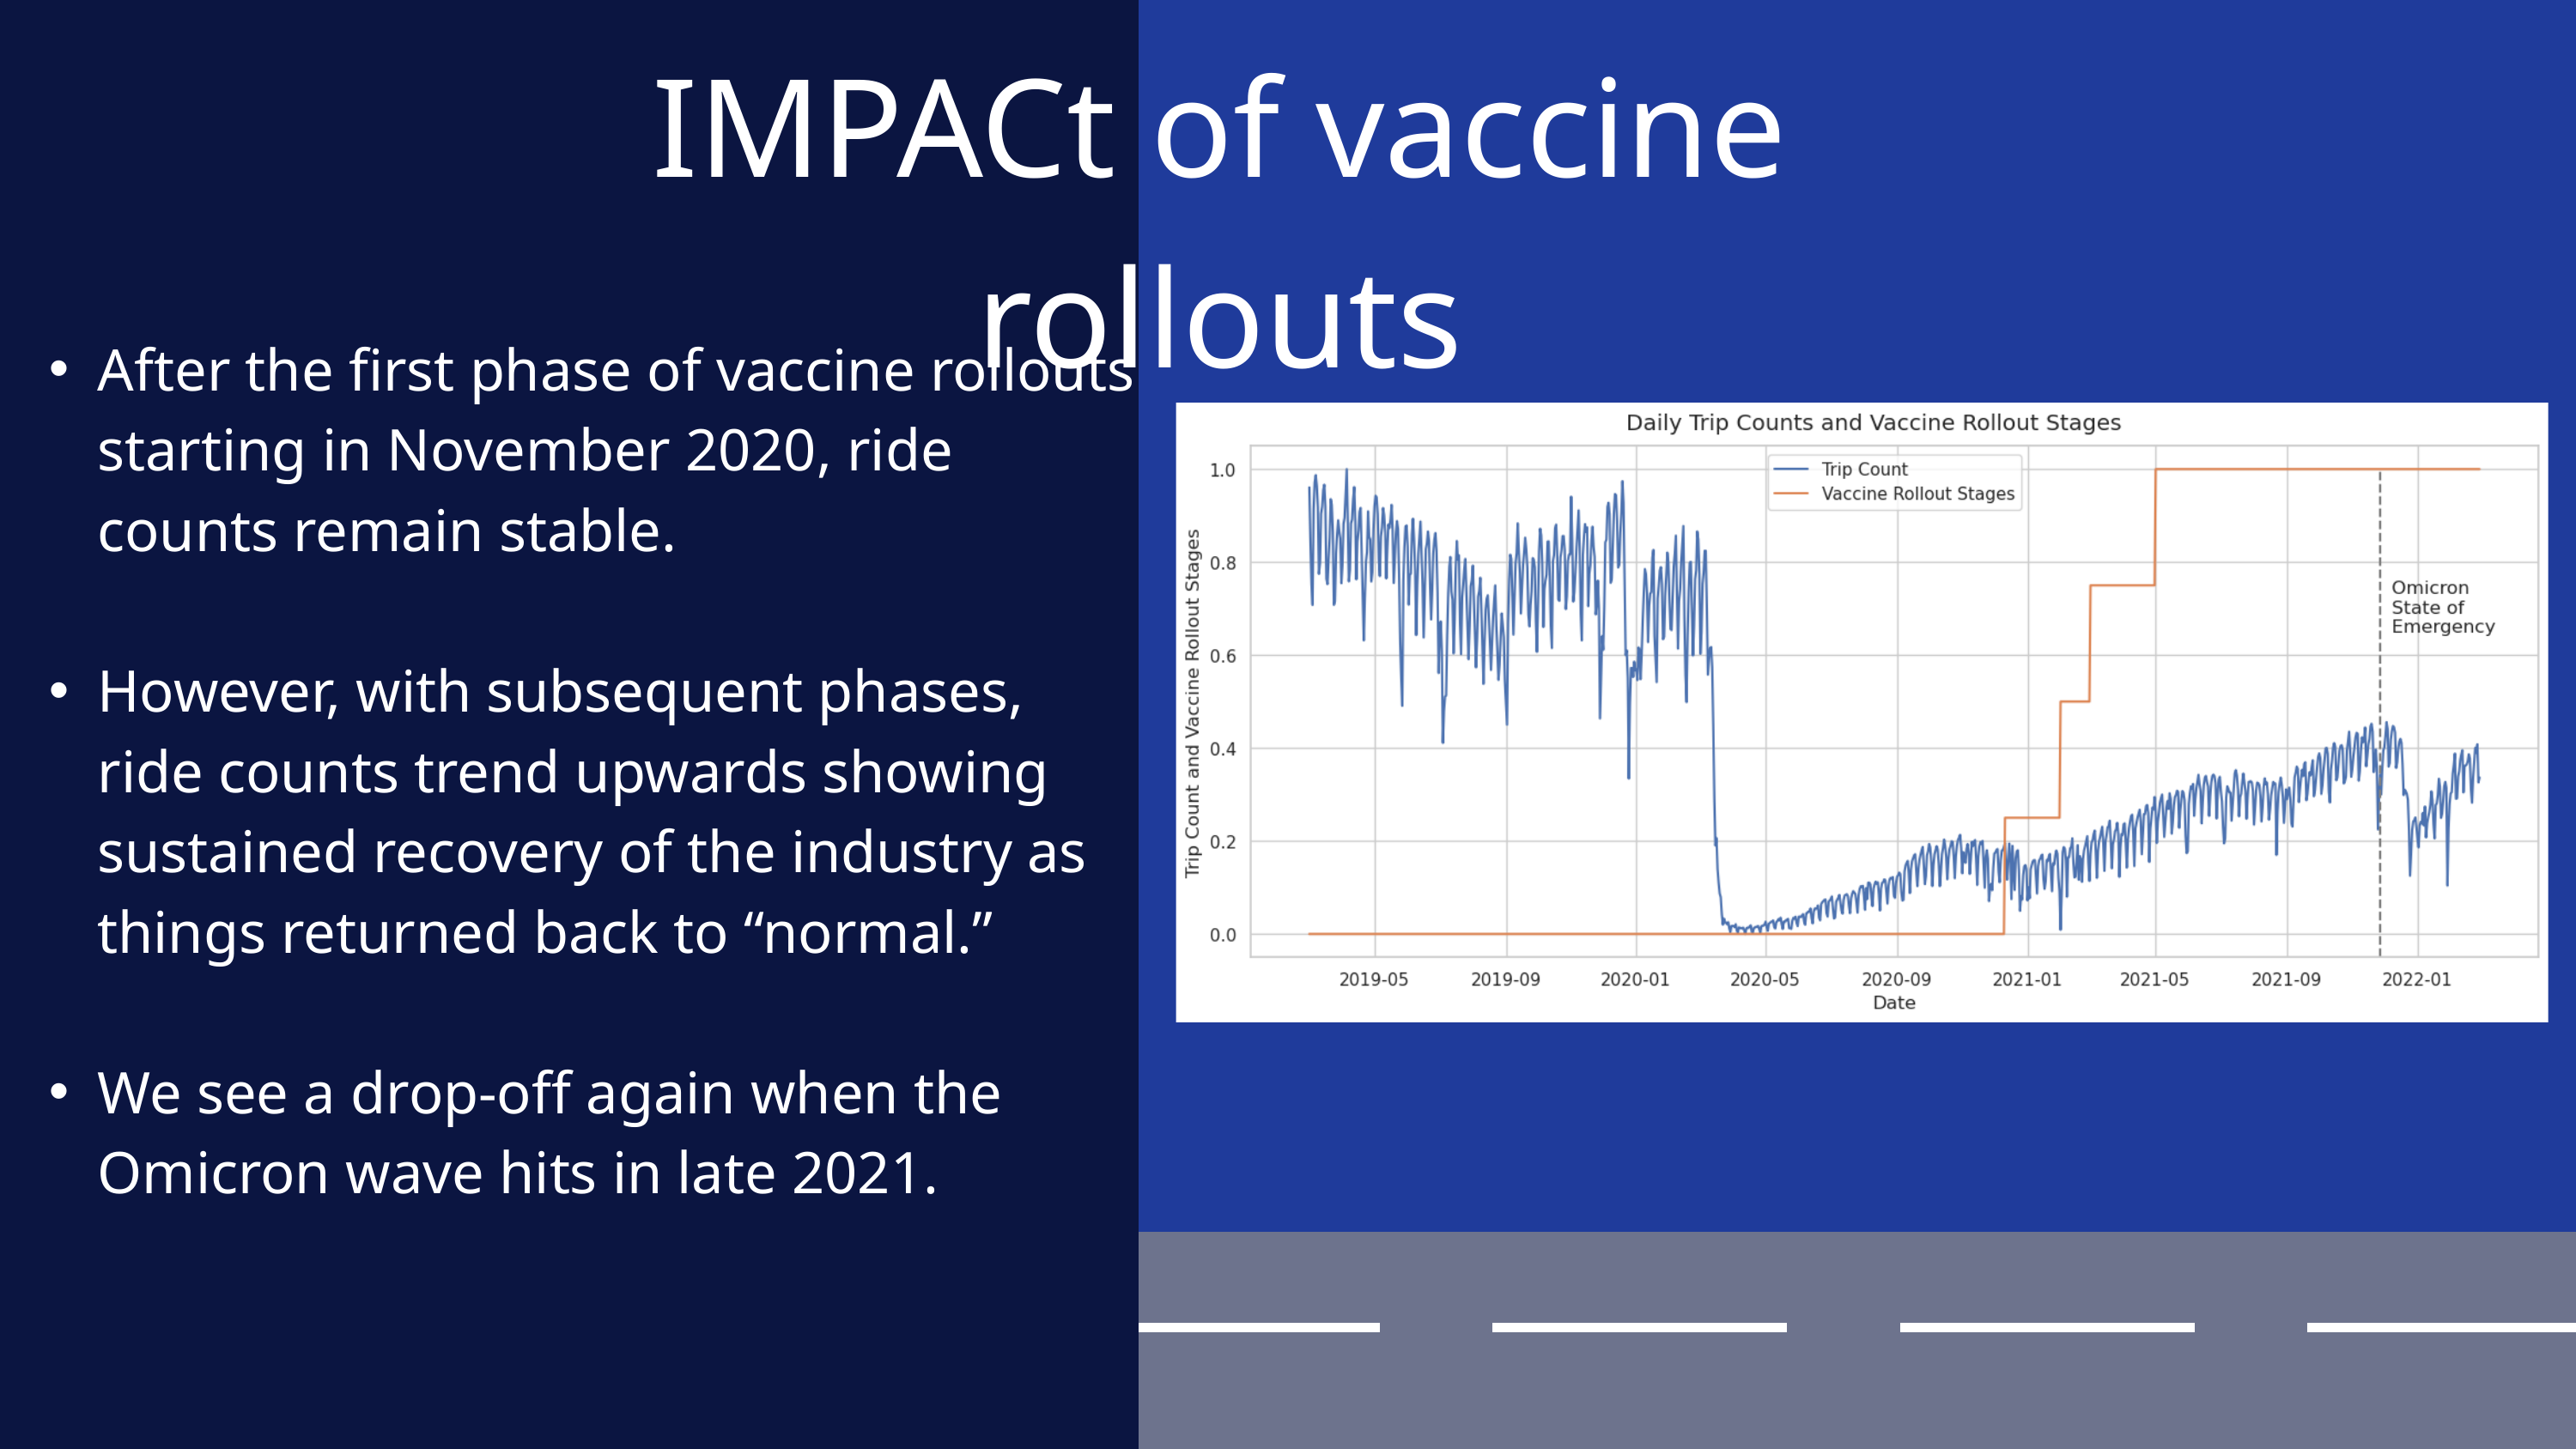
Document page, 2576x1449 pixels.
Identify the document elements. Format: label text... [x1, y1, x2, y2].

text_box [0, 98, 1315, 1327]
text_box IMPACt of vaccine rollouts [405, 14, 2035, 395]
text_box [1048, 1231, 2576, 1449]
text_box [1319, 403, 2549, 1022]
